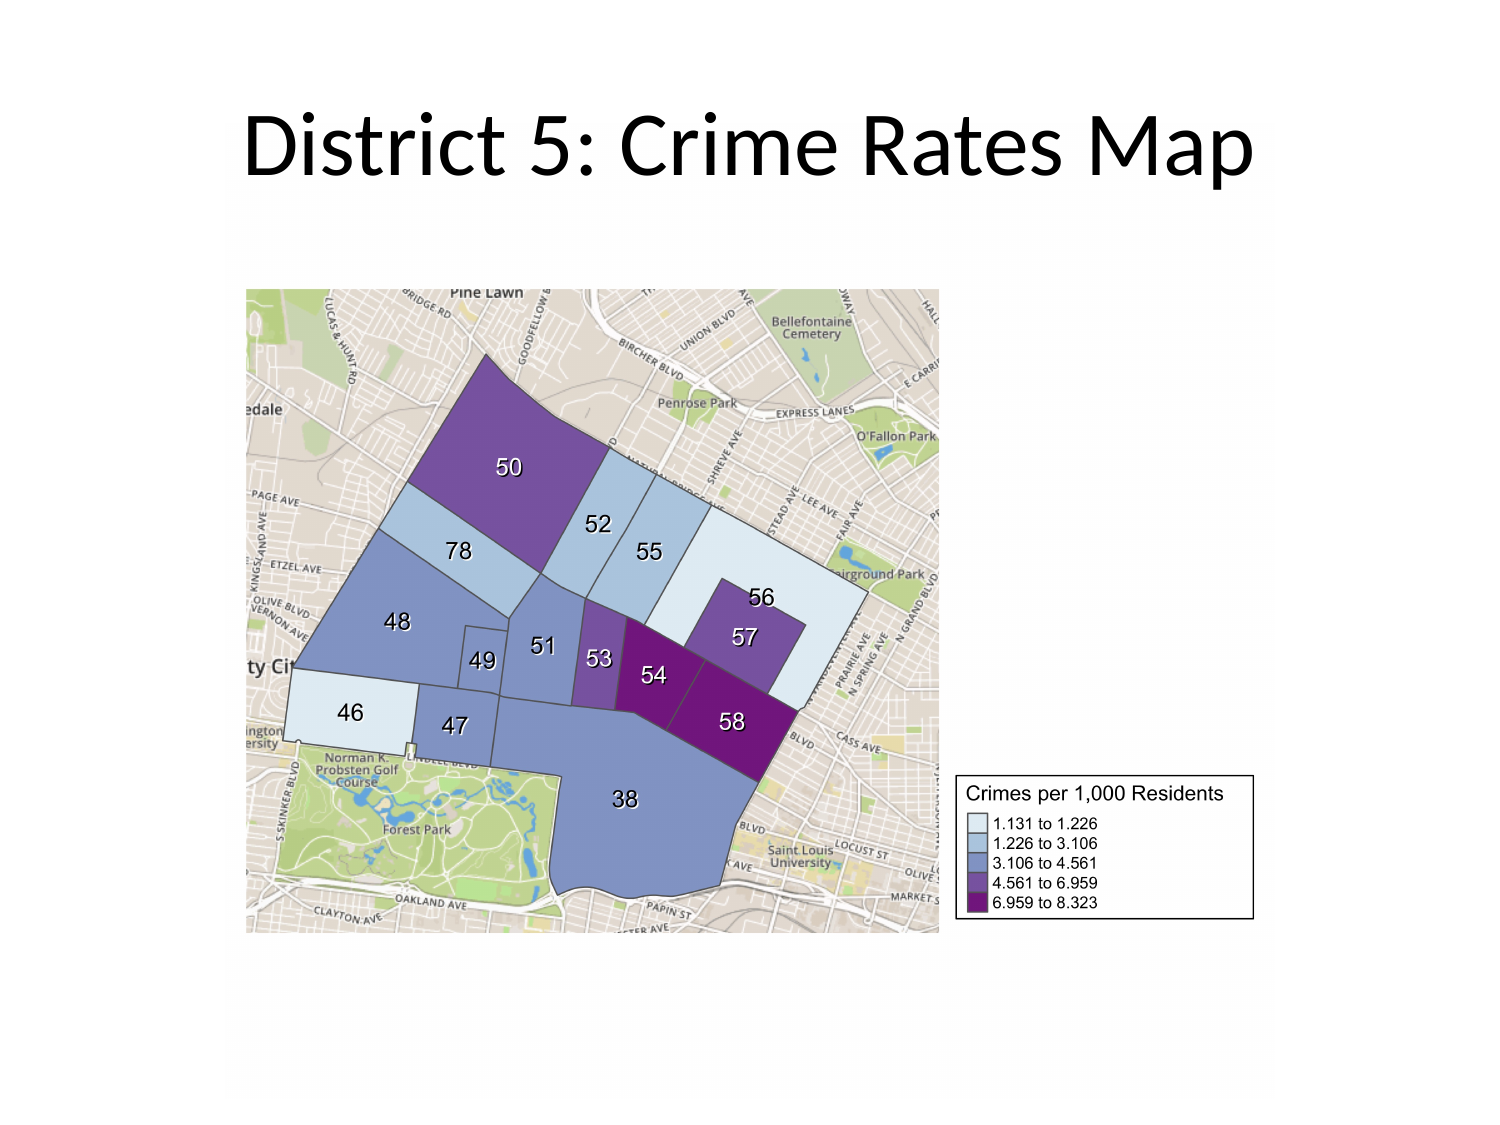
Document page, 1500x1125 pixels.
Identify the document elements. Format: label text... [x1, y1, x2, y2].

picture [225, 122, 1275, 1099]
title District 5: Crime Rates Map [75, 45, 1425, 233]
